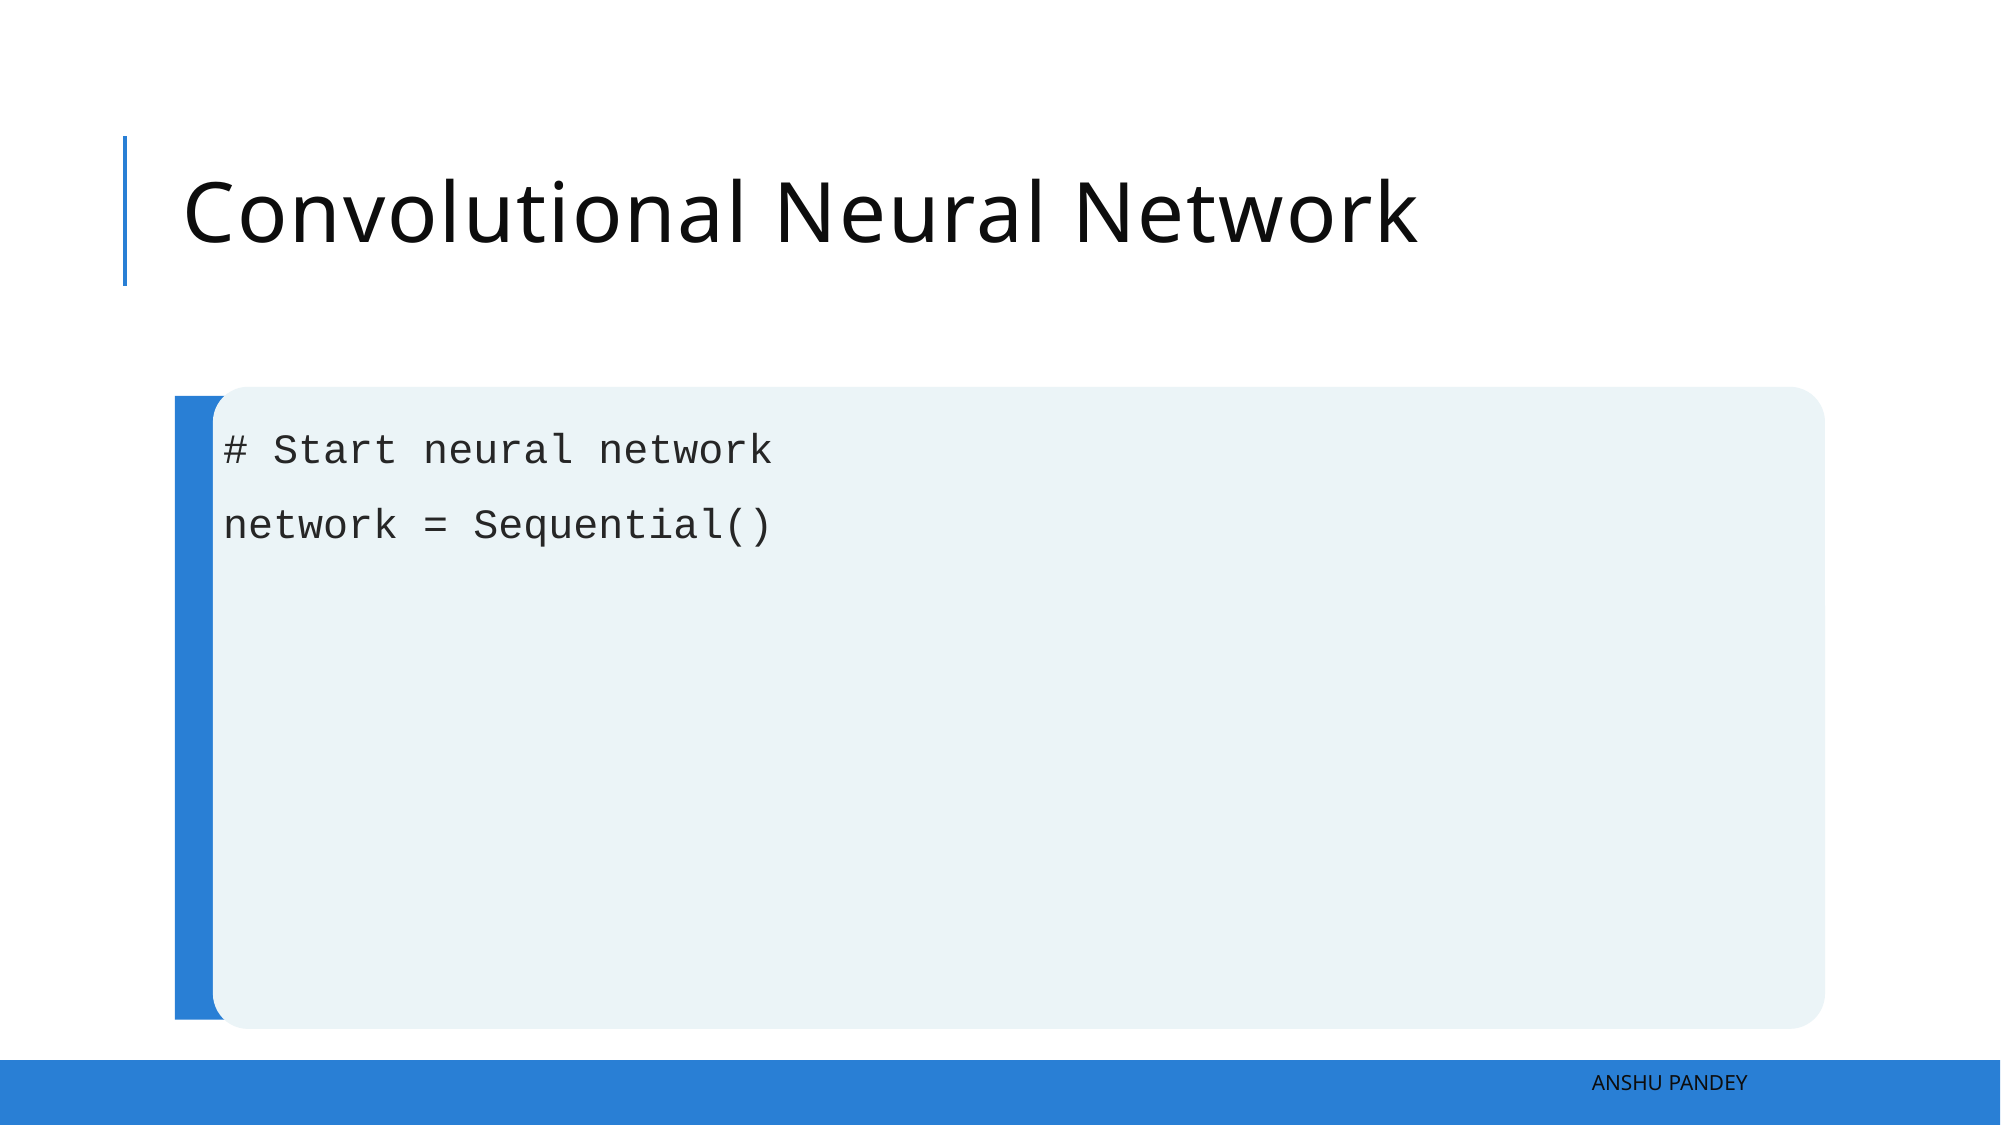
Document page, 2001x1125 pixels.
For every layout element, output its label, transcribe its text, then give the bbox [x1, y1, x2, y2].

footer Anshu Pandey [794, 1061, 1763, 1107]
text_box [174, 386, 1826, 1030]
title Convolutional Neural Network [168, 96, 1763, 342]
